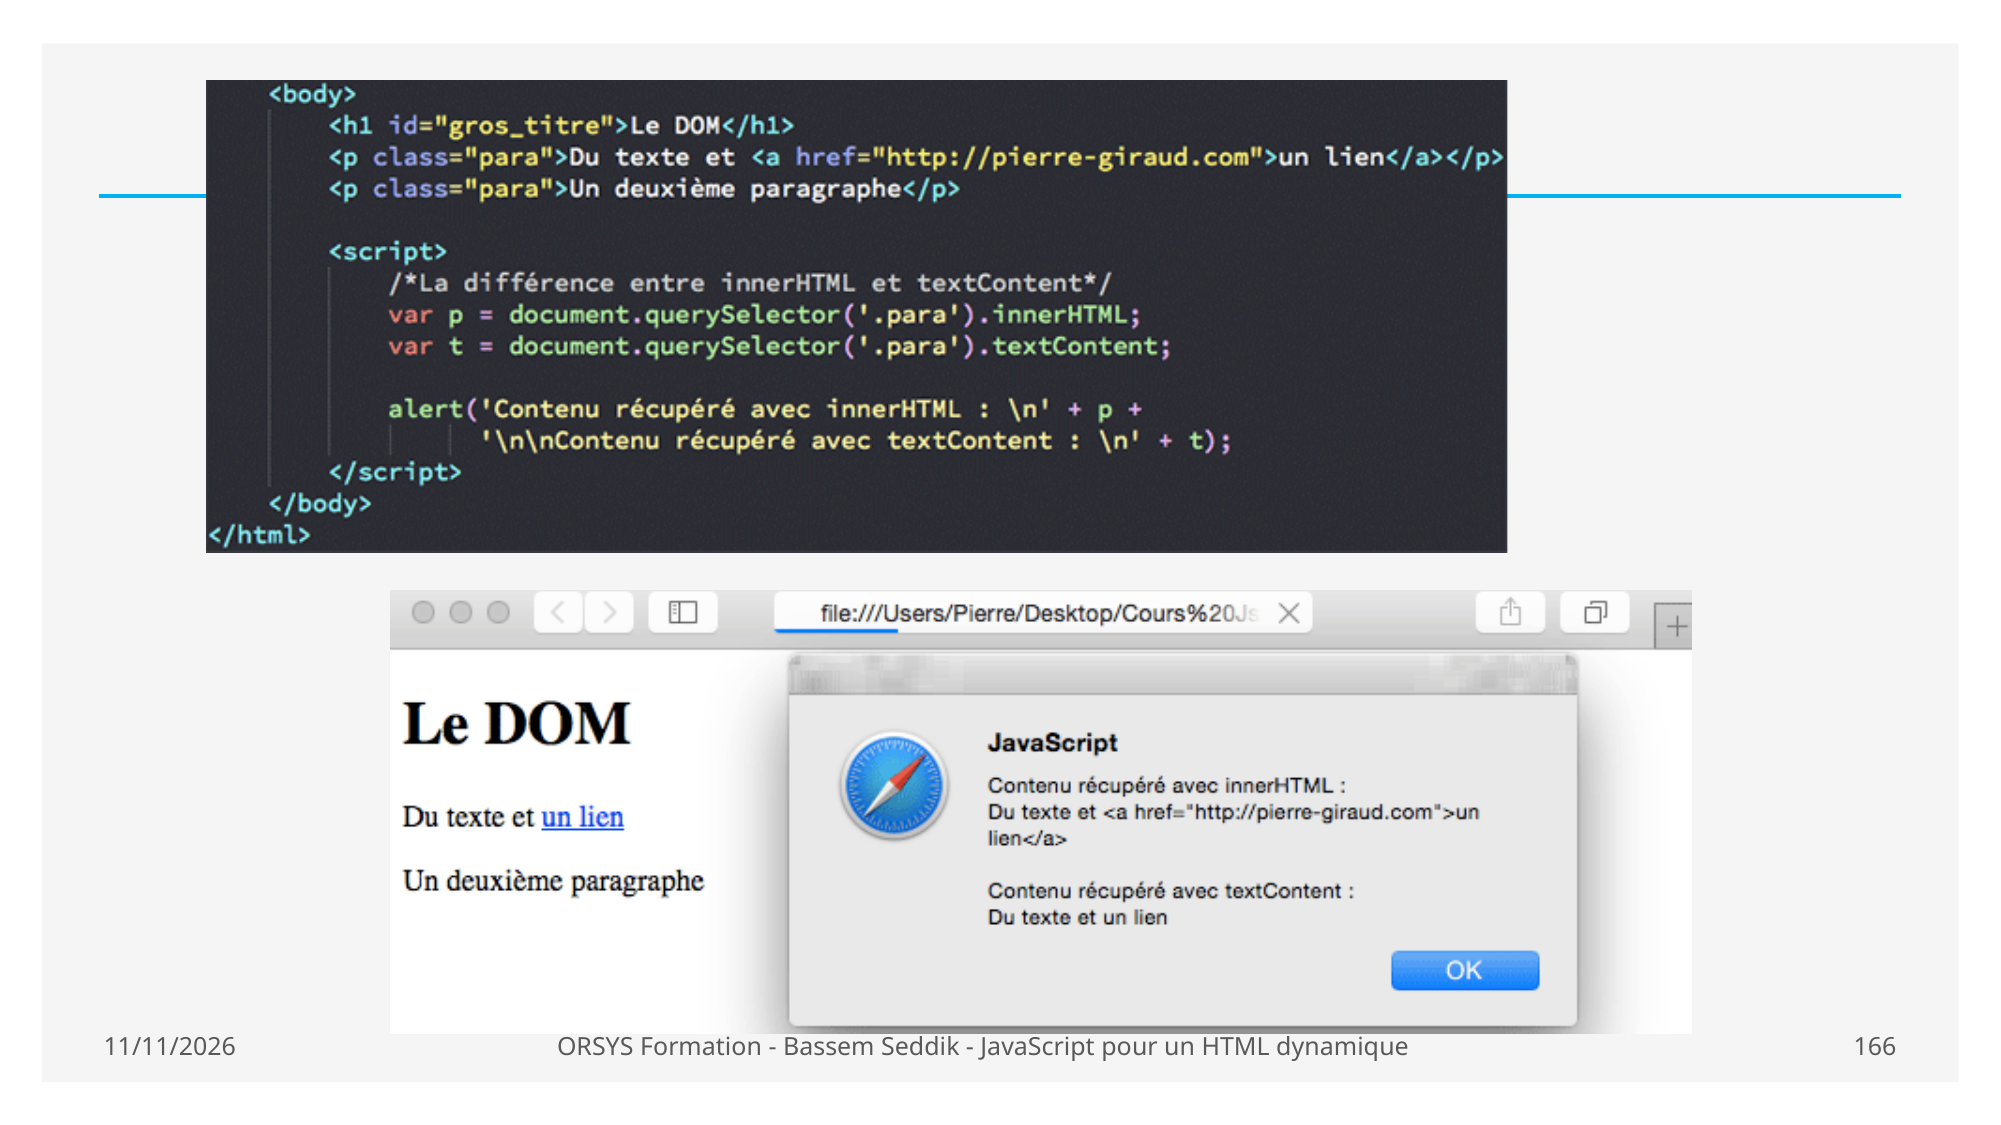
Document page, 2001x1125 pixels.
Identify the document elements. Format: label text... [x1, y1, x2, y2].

picture [206, 80, 1508, 553]
picture [390, 590, 1692, 1034]
slide_number 166 [1626, 1017, 1912, 1078]
footer ORSYS Formation - Bassem Seddik - JavaScript pour un HTML dynamique [340, 1017, 1626, 1078]
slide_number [88, 1017, 340, 1078]
